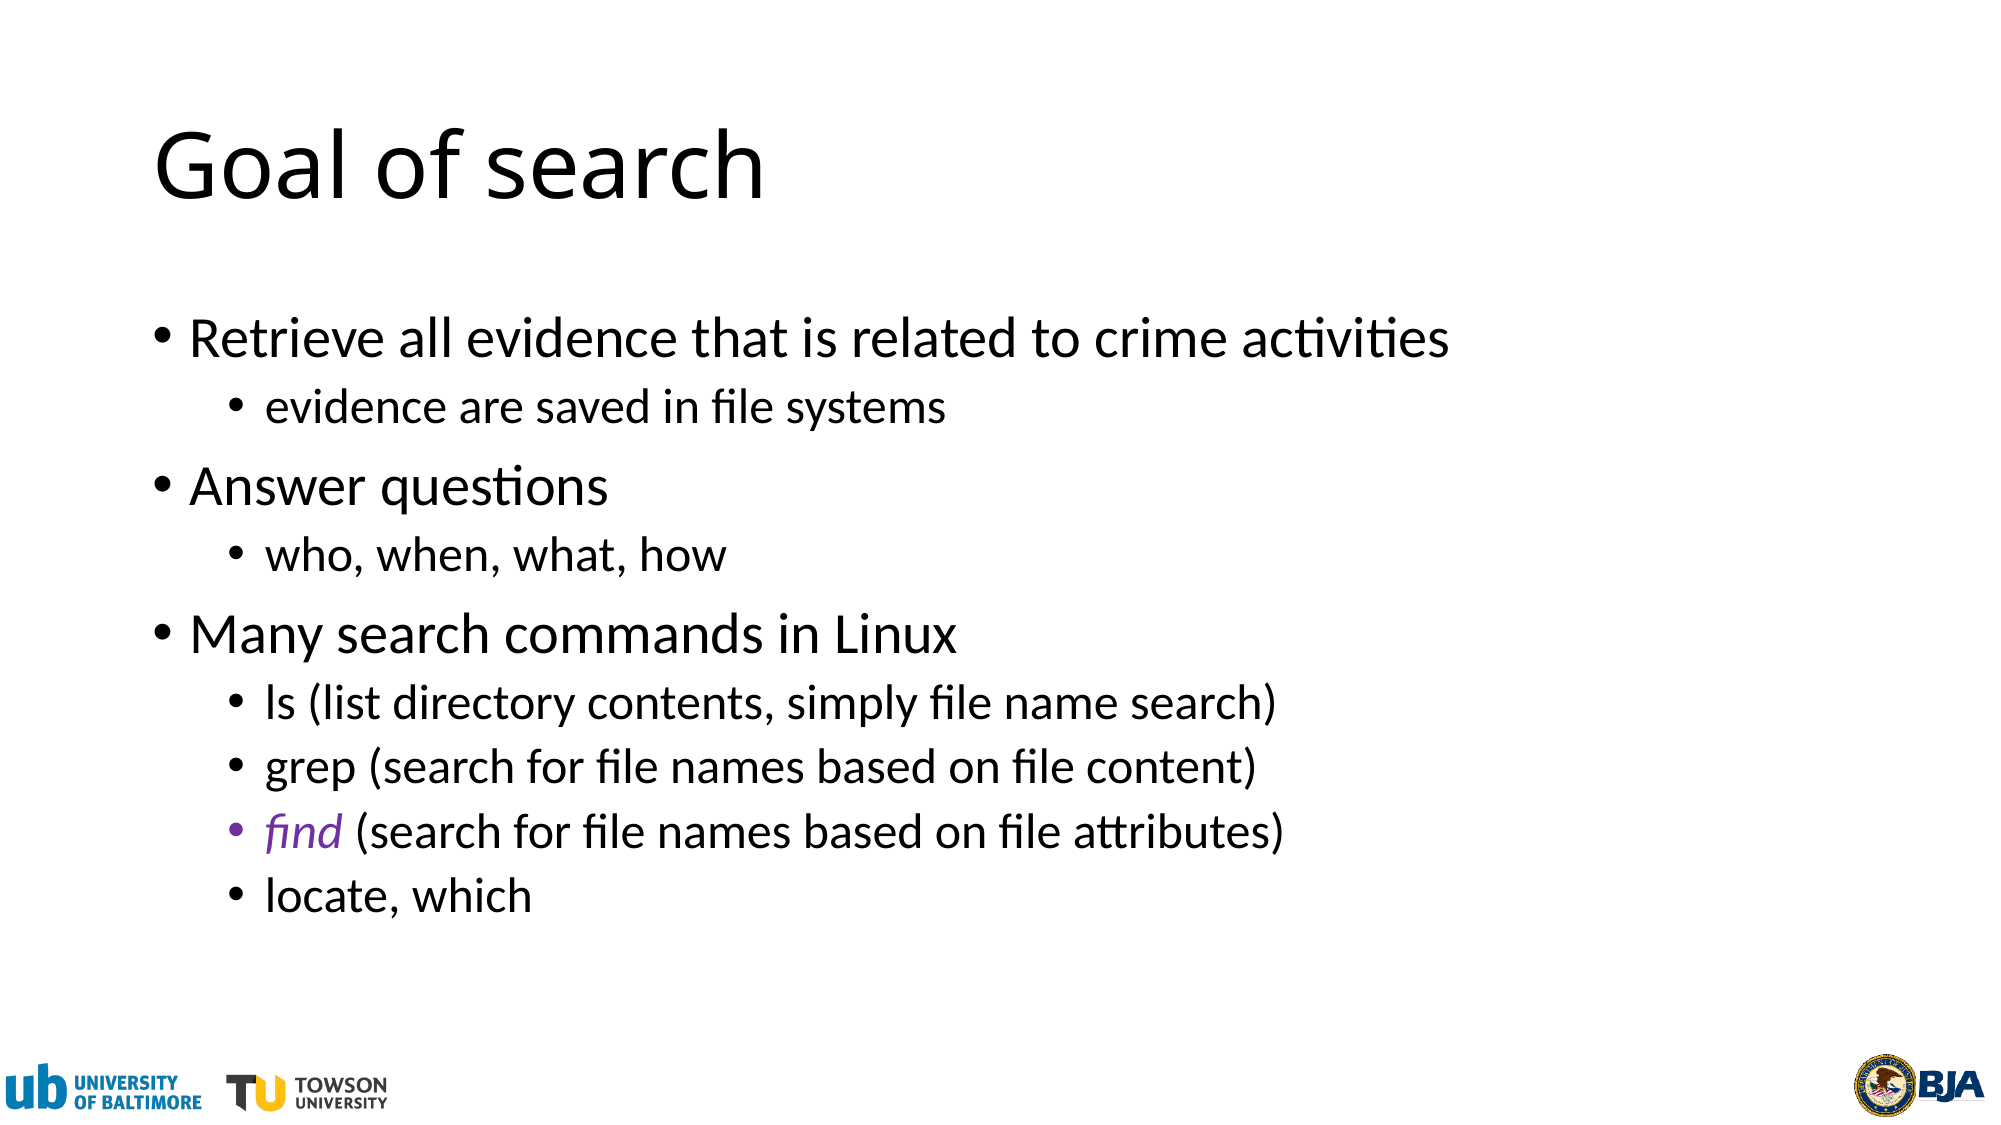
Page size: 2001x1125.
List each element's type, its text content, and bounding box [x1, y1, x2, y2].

picture [1854, 1054, 1986, 1117]
title Goal of search [137, 59, 1863, 278]
list Retrieve all evidence that is related to crime activities evidence are saved in file systems Answer questions who, when, what, how Many search commands in Linux ls (list directory contents, simply file name search) grep (search for file names based on file content) find (search for file names based on file attributes) locate, which [137, 299, 1863, 1014]
picture [0, 1031, 407, 1125]
